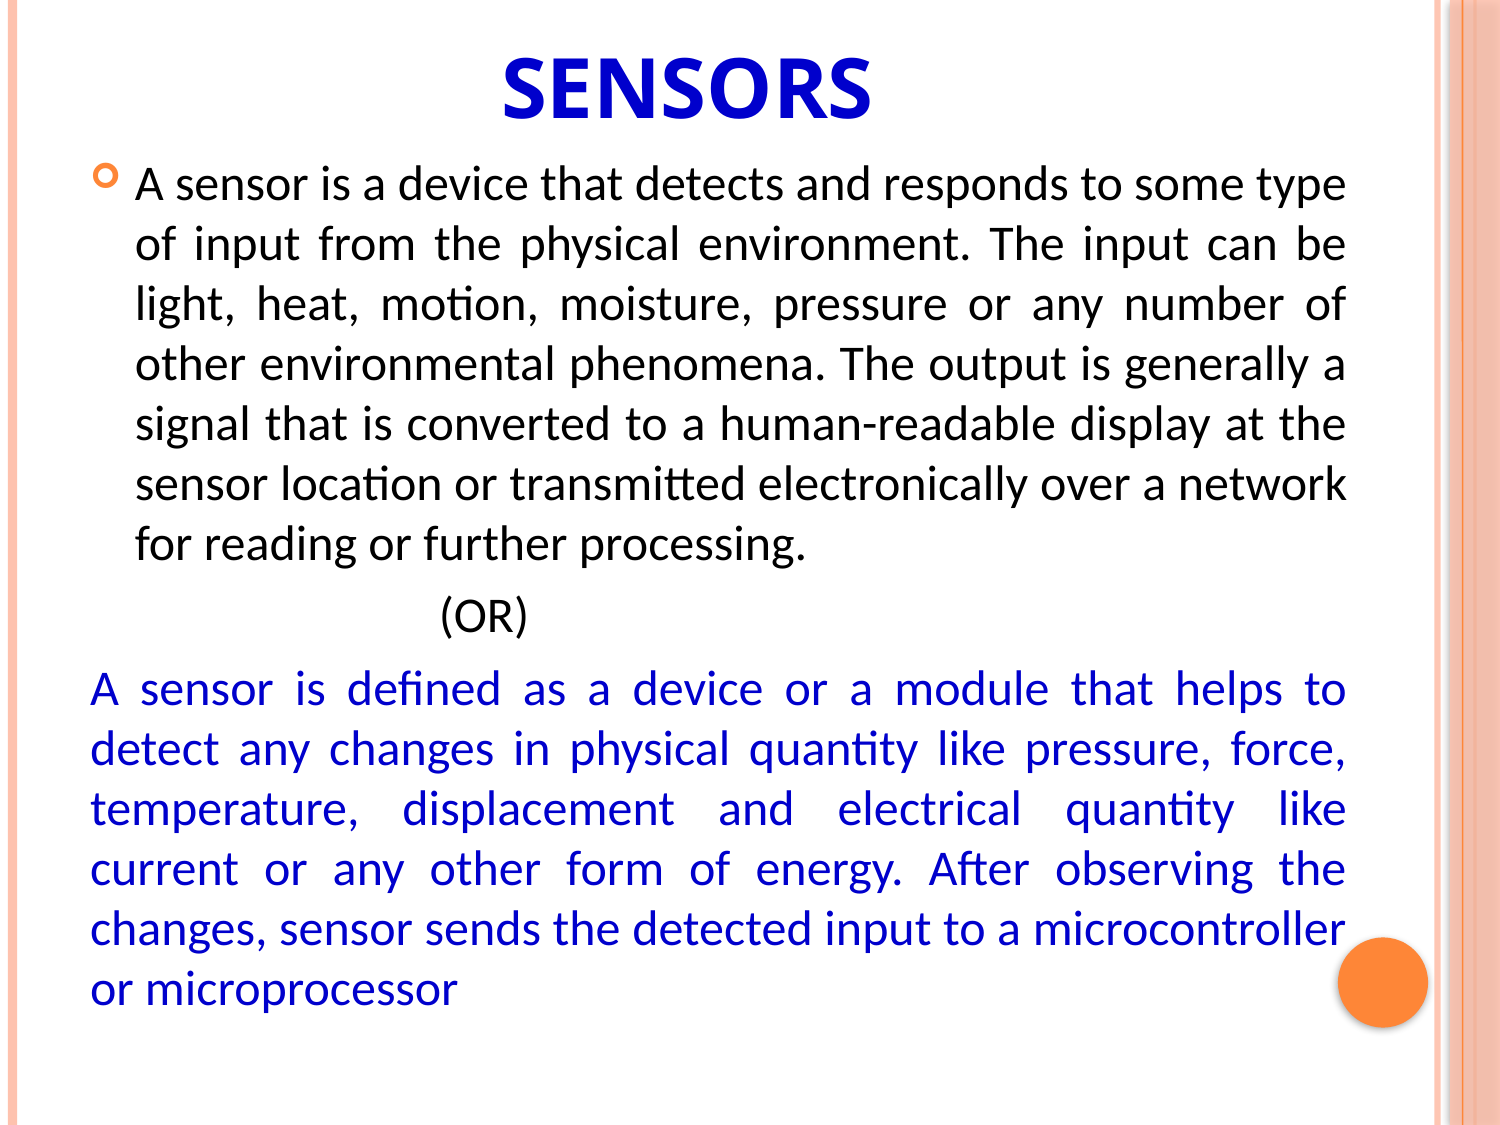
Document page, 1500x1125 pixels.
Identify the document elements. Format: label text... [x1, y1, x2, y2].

title sensors [75, 24, 1300, 142]
list A sensor is a device that detects and responds to some type of input from the physical environment. The input can be light, heat, motion, moisture, pressure or any number of other environmental phenomena. The output is generally a signal that is converted to a human-readable display at the sensor location or transmitted electronically over a network for reading or further processing. (OR) A sensor is defined as a device or a module that helps to detect any changes in physical quantity like pressure, force, temperature, displacement and electrical quantity like current or any other form of energy. After observing the changes, sensor sends the detected input to a microcontroller or microprocessor [75, 142, 1363, 1038]
